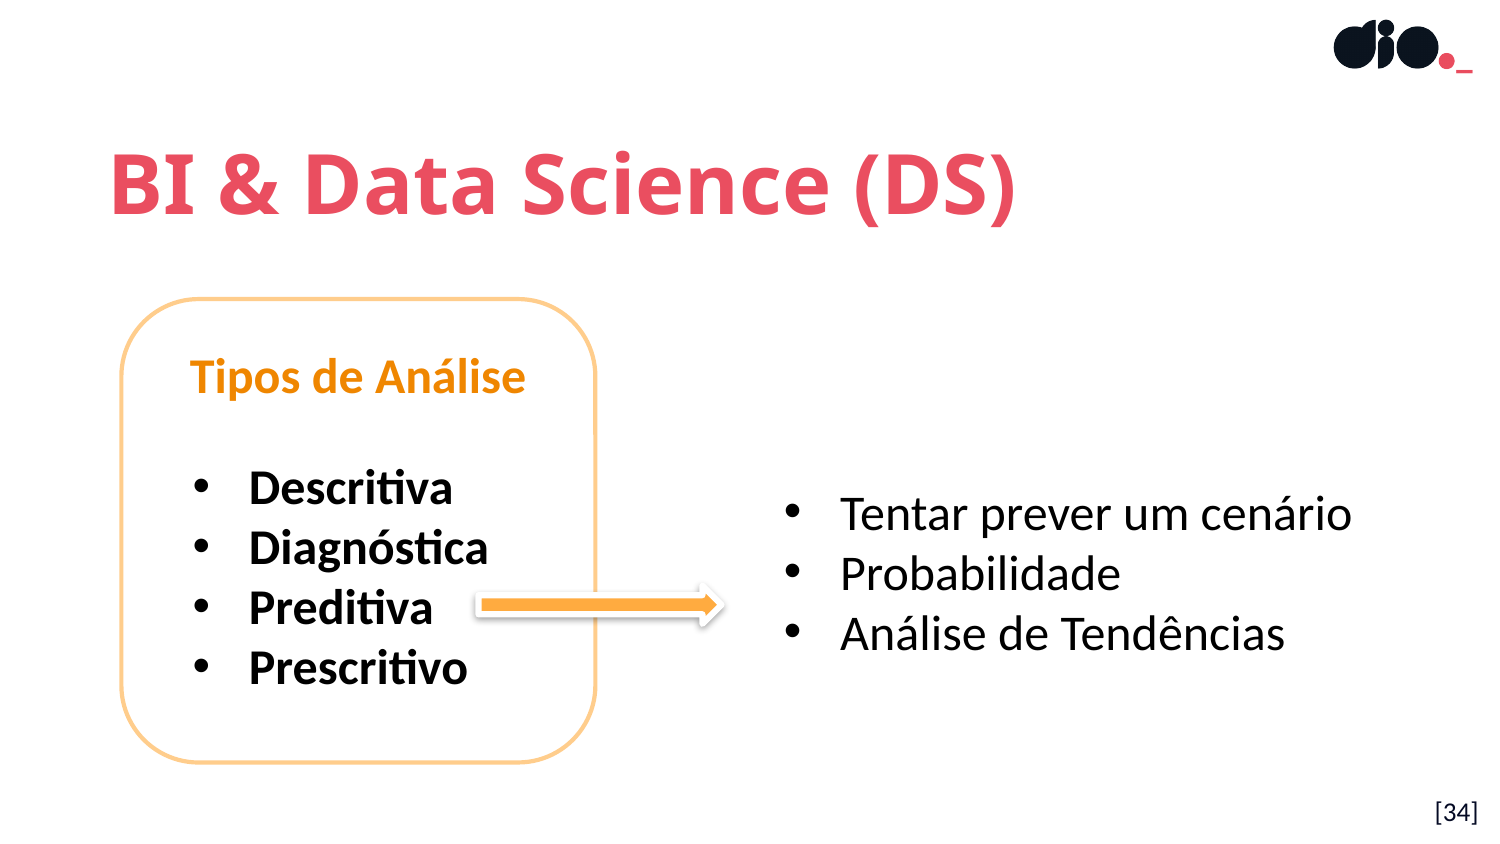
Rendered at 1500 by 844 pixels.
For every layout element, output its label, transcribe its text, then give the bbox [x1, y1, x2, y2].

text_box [121, 298, 630, 792]
picture [1333, 19, 1473, 74]
text_box BI & Data Science (DS) [92, 104, 1408, 243]
slide_number [34] [1403, 779, 1494, 844]
text_box [634, 582, 725, 627]
text_box Tentar prever um cenário Probabilidade Análise de Tendências [756, 388, 1408, 752]
